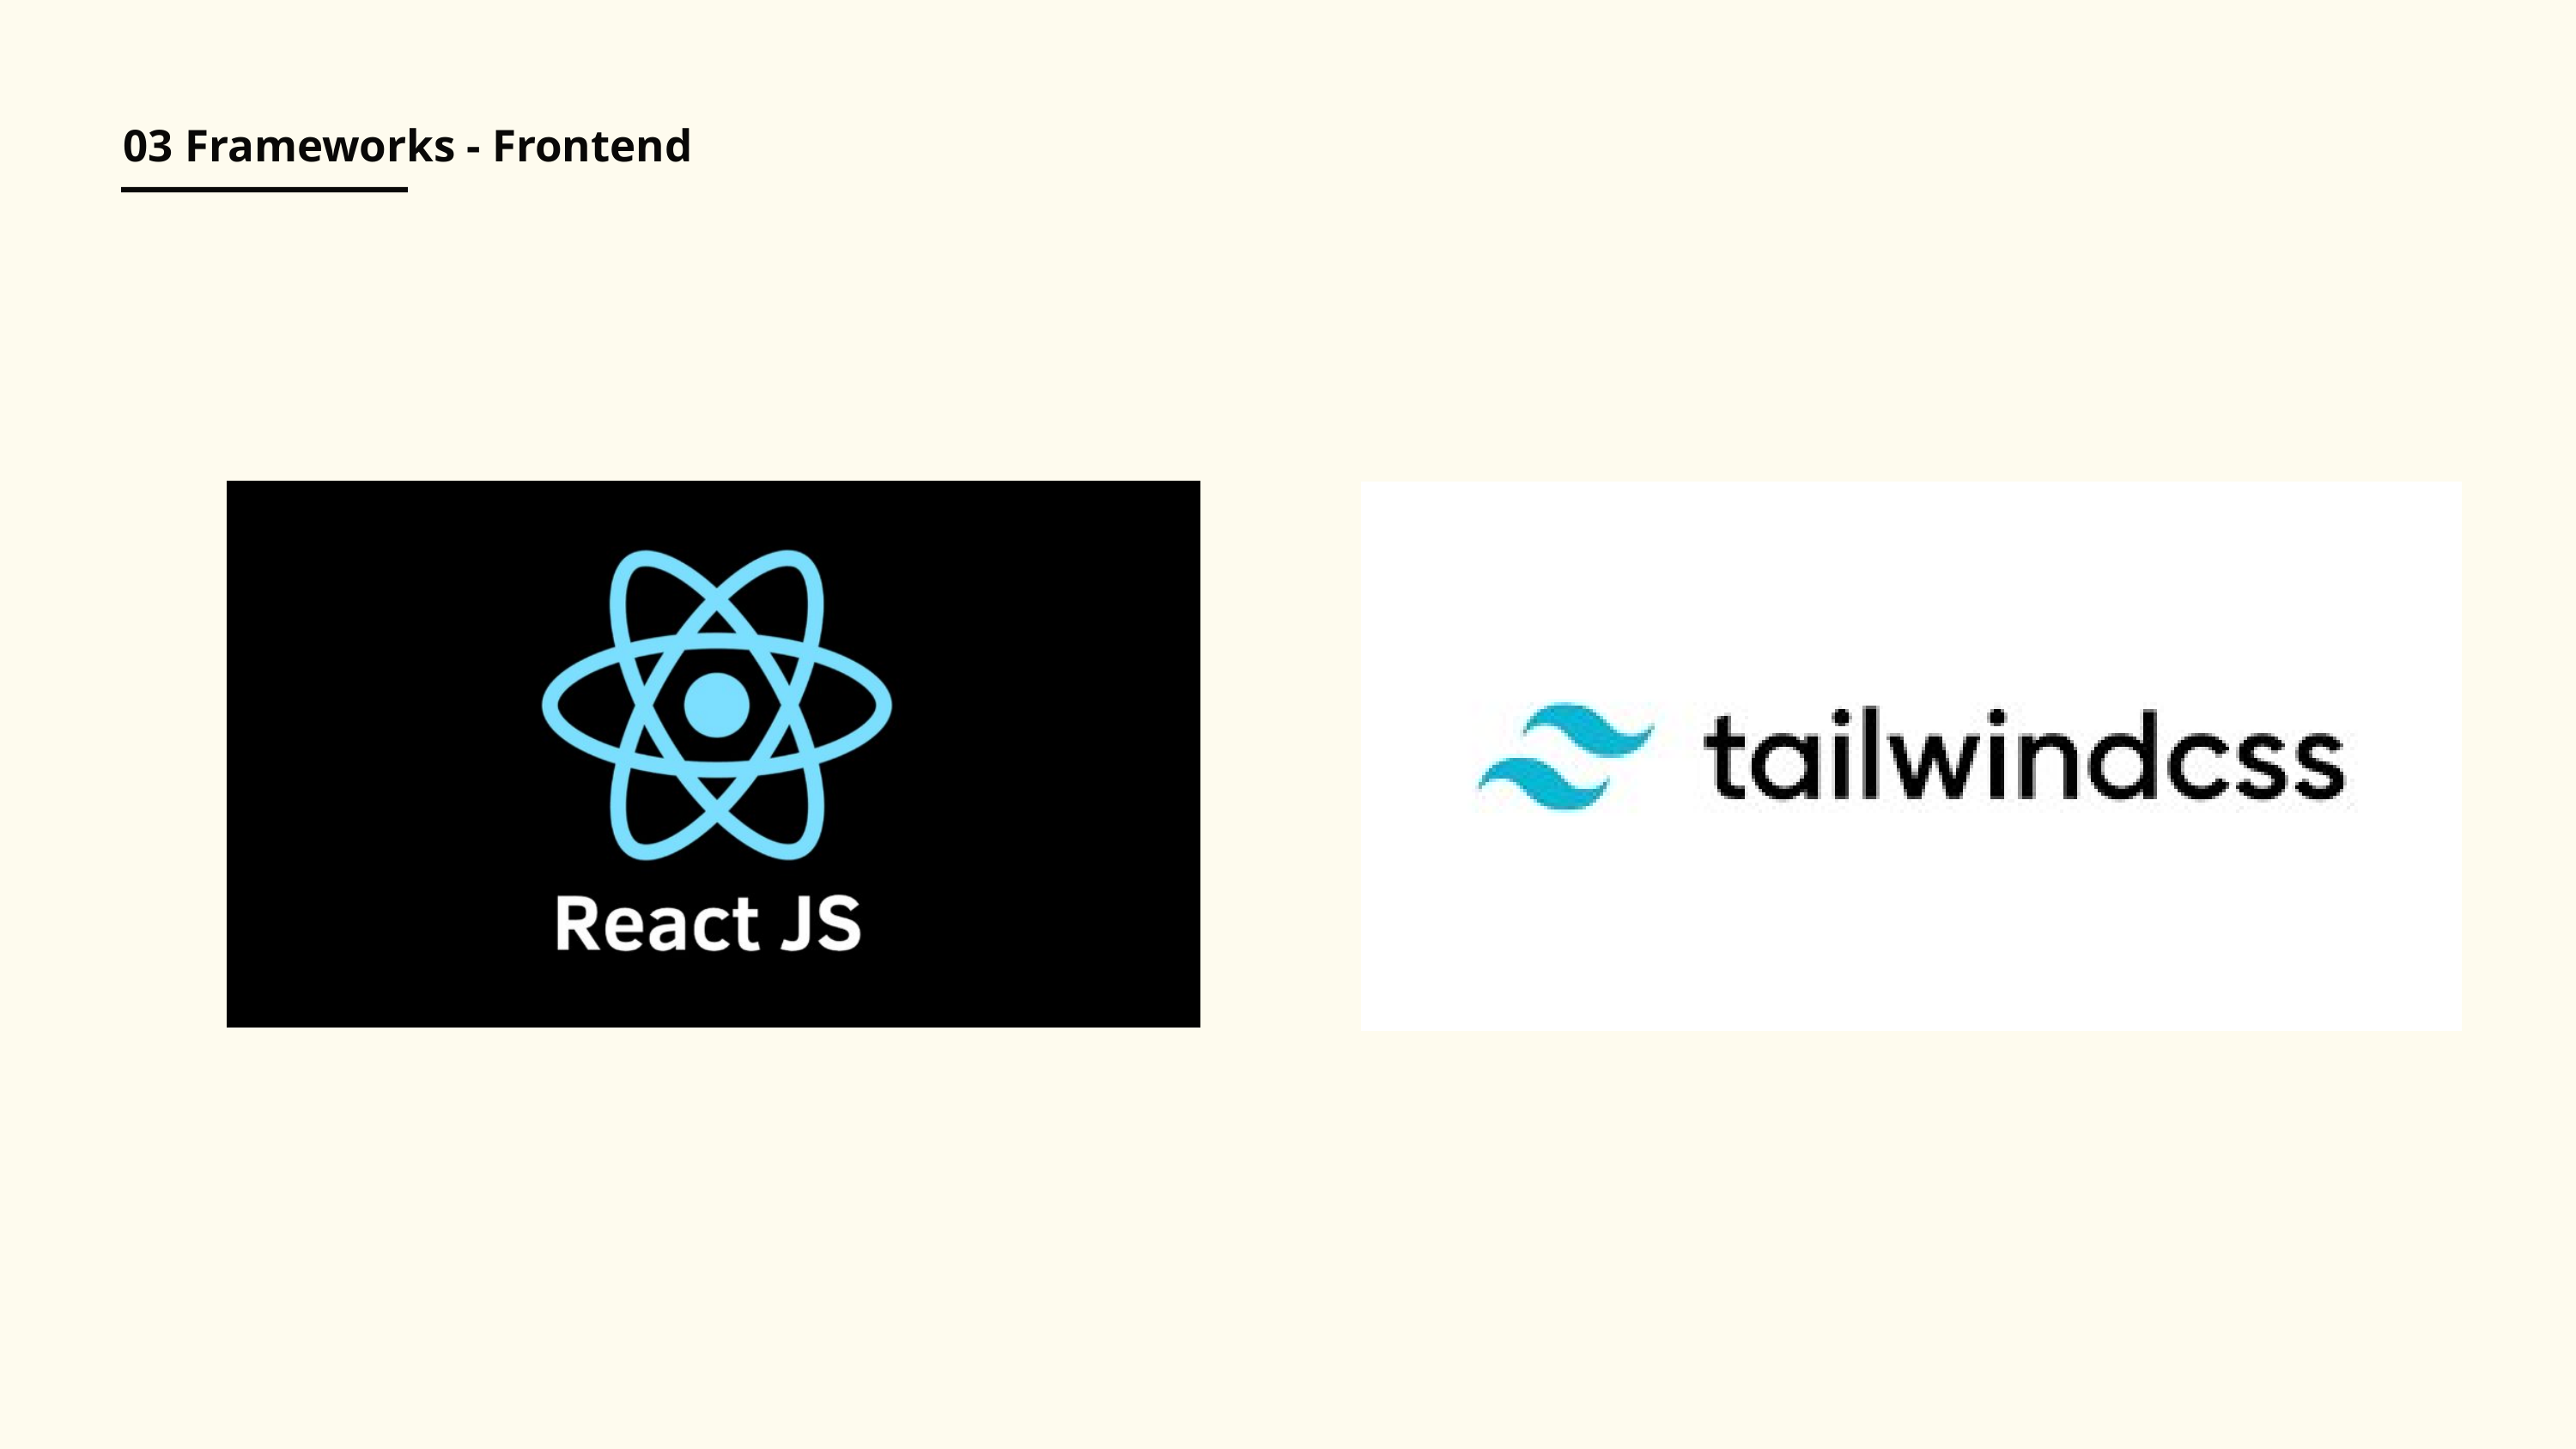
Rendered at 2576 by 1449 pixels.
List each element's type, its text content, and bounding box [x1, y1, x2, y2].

picture [1360, 482, 2463, 1032]
text_box 03 Frameworks - Frontend [123, 107, 881, 171]
picture [227, 481, 1200, 1028]
